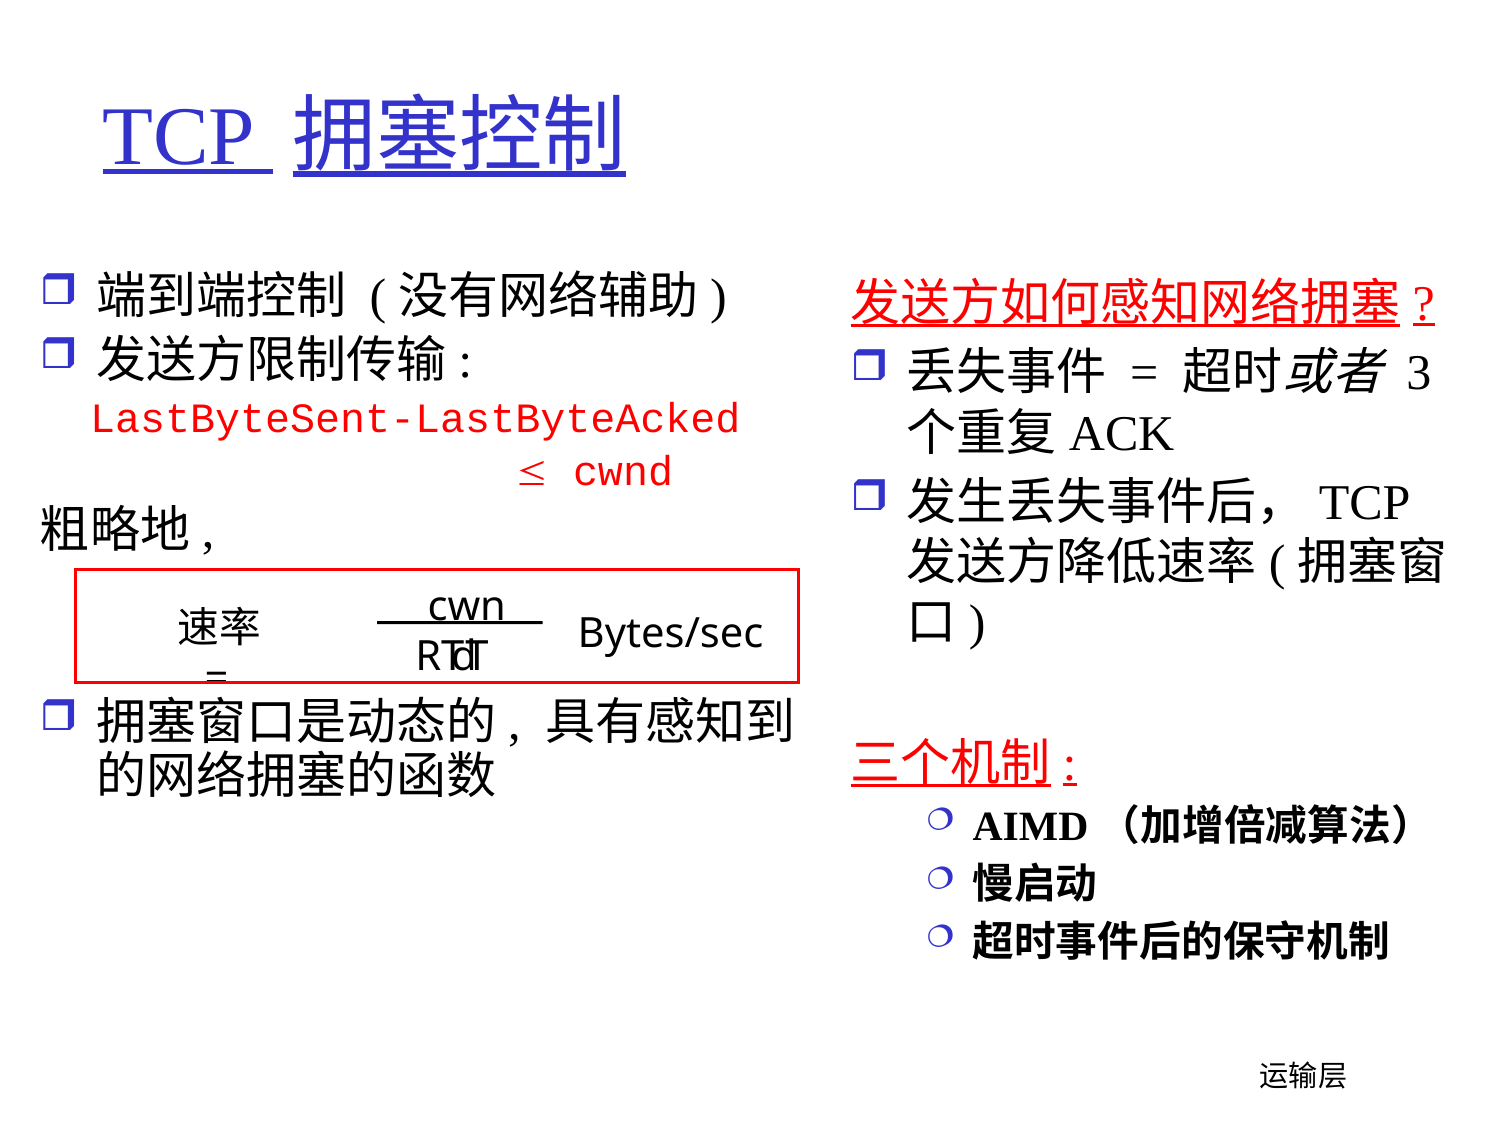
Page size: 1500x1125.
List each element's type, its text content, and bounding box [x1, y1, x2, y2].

title TCP 拥塞控制 [87, 37, 1363, 226]
footer 运输层 [887, 1049, 1338, 1125]
slide_number [1338, 1049, 1451, 1125]
list 发送方如何感知网络拥塞? 丢失事件 = 超时或者 3个重复ACK 发生丢失事件后，TCP发送方降低速率(拥塞窗口) 三个机制: AIMD（加增倍减算法） 慢启动 超时事件后的保守机制 [835, 262, 1476, 1026]
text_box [75, 569, 800, 687]
list 端到端控制 (没有网络辅助) 发送方限制传输: LastByteSent-LastByteAcked  cwnd 粗略地, 拥塞窗口是动态的, 具有感知到的网络拥塞的函数 [24, 262, 835, 851]
